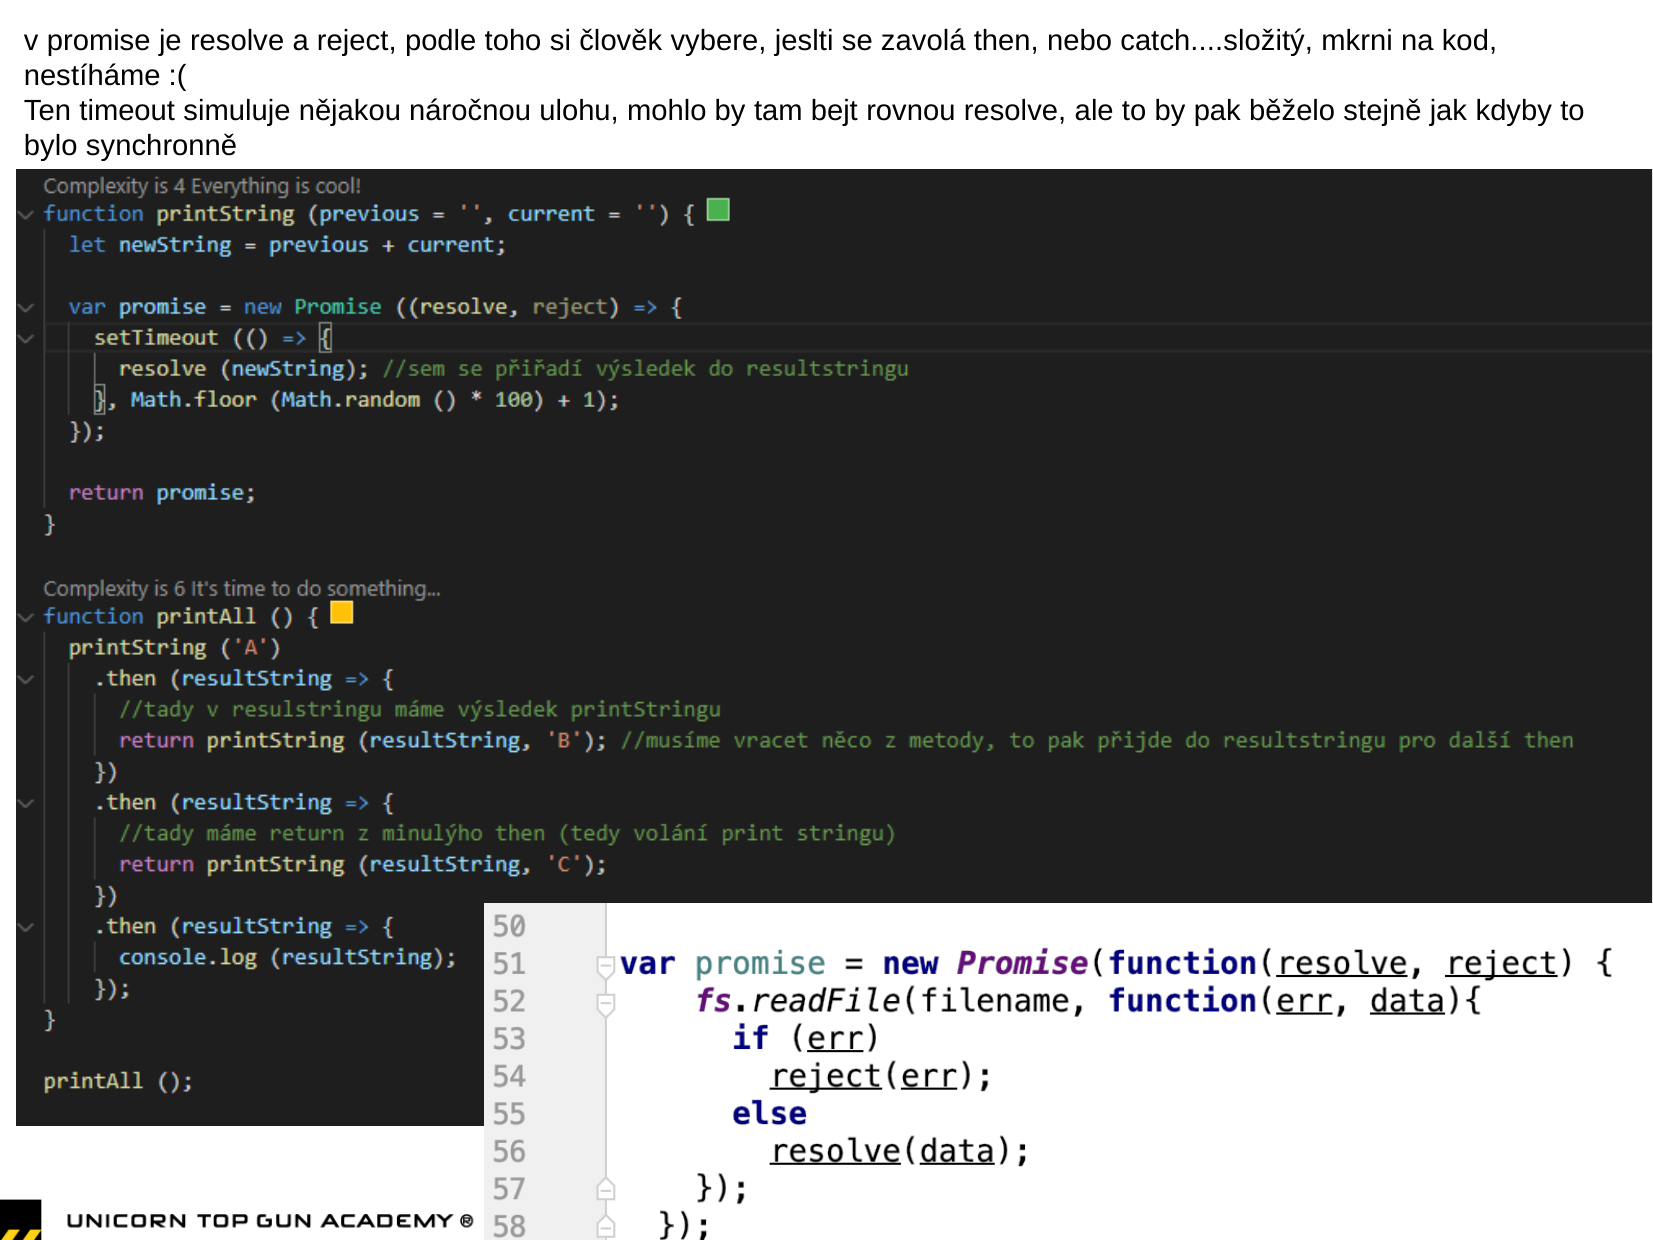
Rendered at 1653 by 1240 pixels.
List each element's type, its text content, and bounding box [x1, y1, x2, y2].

picture [0, 0, 1653, 1240]
text_box v promise je resolve a reject, podle toho si člověk vybere, jeslti se zavolá then, nebo catch....složitý, mkrni na kod, nestíháme :( Ten timeout simuluje nějakou náročnou ulohu, mohlo by tam bejt rovnou resolve, ale to by pak běželo stejně jak kdyby to bylo synchronně [16, 13, 1648, 169]
